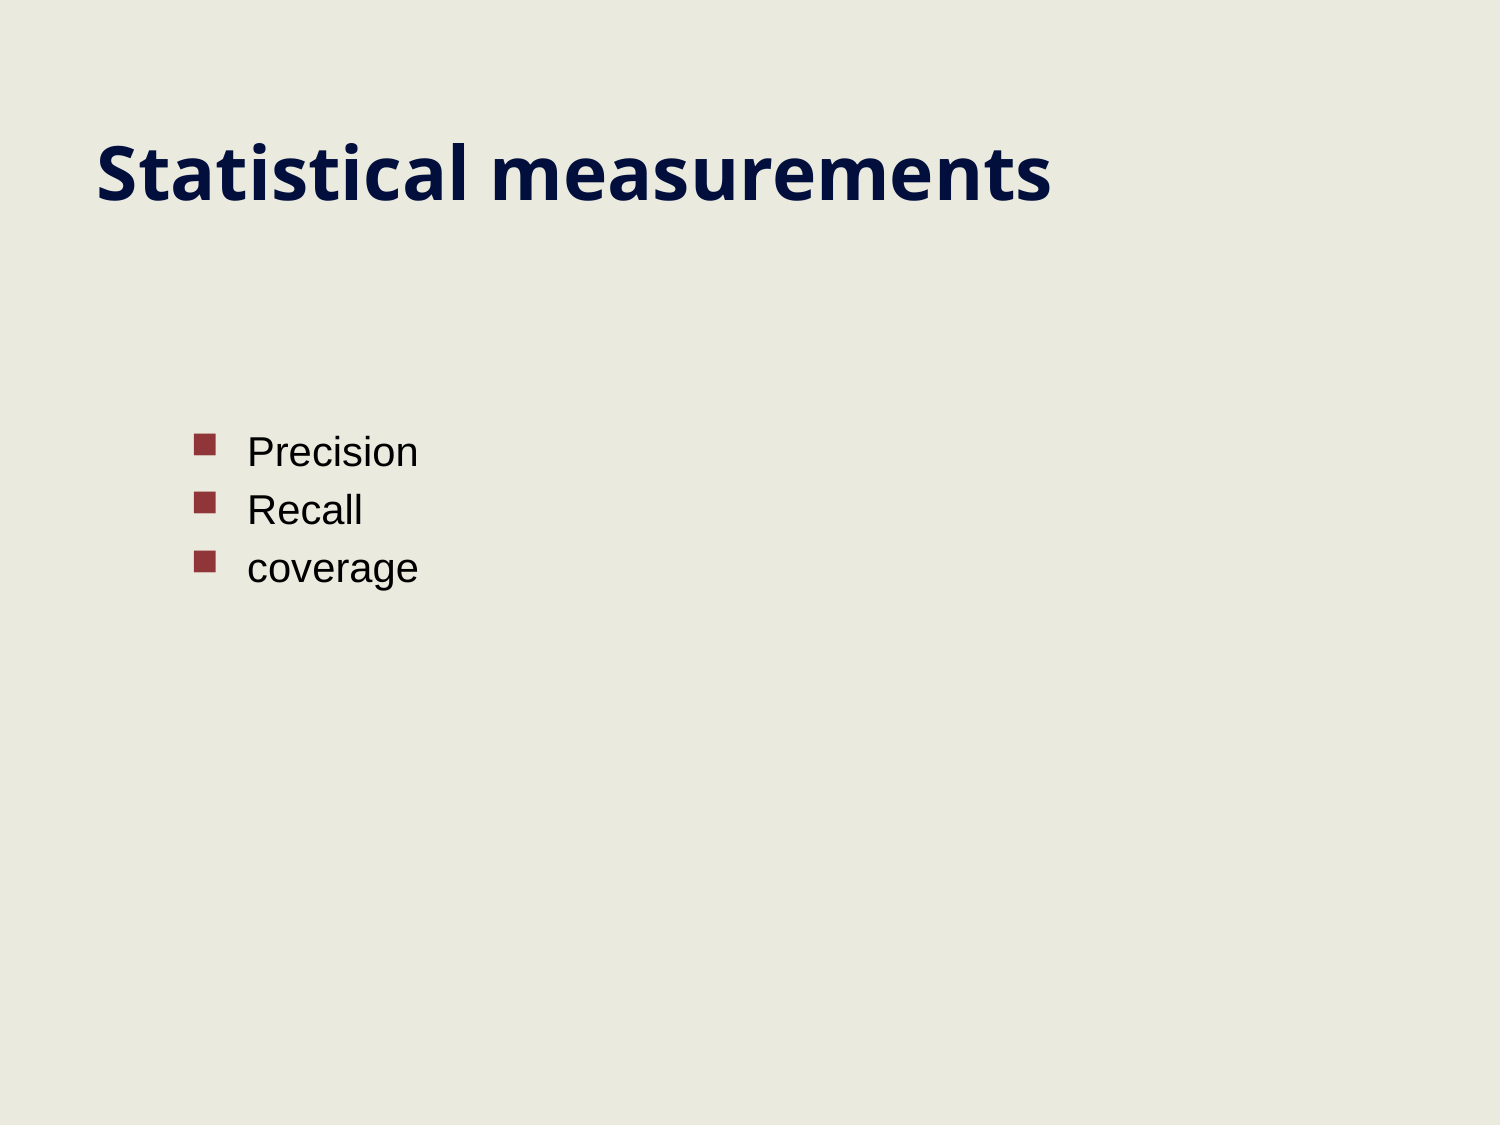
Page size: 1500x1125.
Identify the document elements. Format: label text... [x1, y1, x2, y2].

title Statistical measurements [26, 70, 1376, 242]
text_box Precision Recall coverage [26, 242, 1487, 1125]
